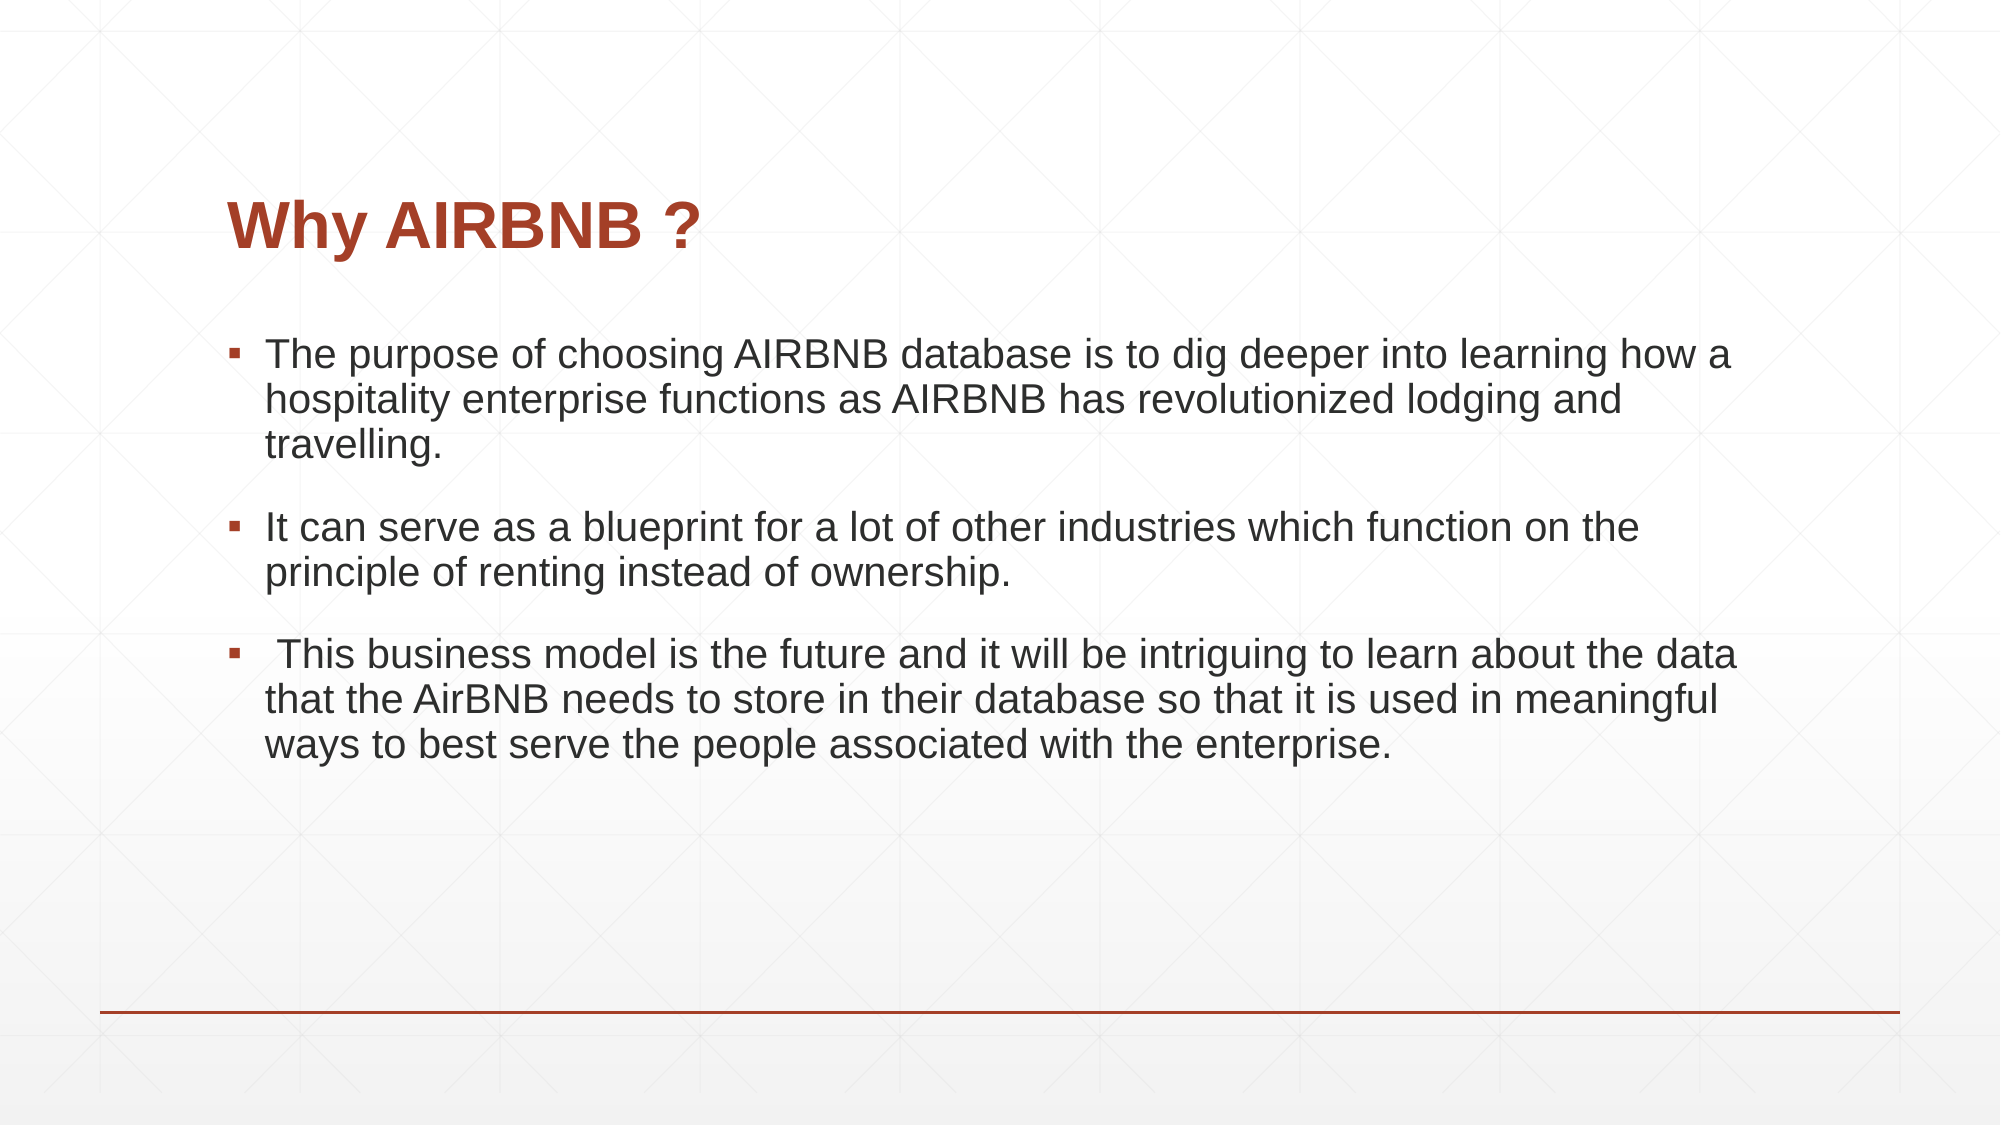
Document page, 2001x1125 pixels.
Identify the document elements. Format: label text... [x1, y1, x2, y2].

title Why AIRBNB ? [212, 82, 1788, 271]
list The purpose of choosing AIRBNB database is to dig deeper into learning how a hospitality enterprise functions as AIRBNB has revolutionized lodging and travelling. It can serve as a blueprint for a lot of other industries which function on the principle of renting instead of ownership. This business model is the future and it will be intriguing to learn about the data that the AirBNB needs to store in their database so that it is used in meaningful ways to best serve the people associated with the enterprise. [212, 324, 1788, 950]
